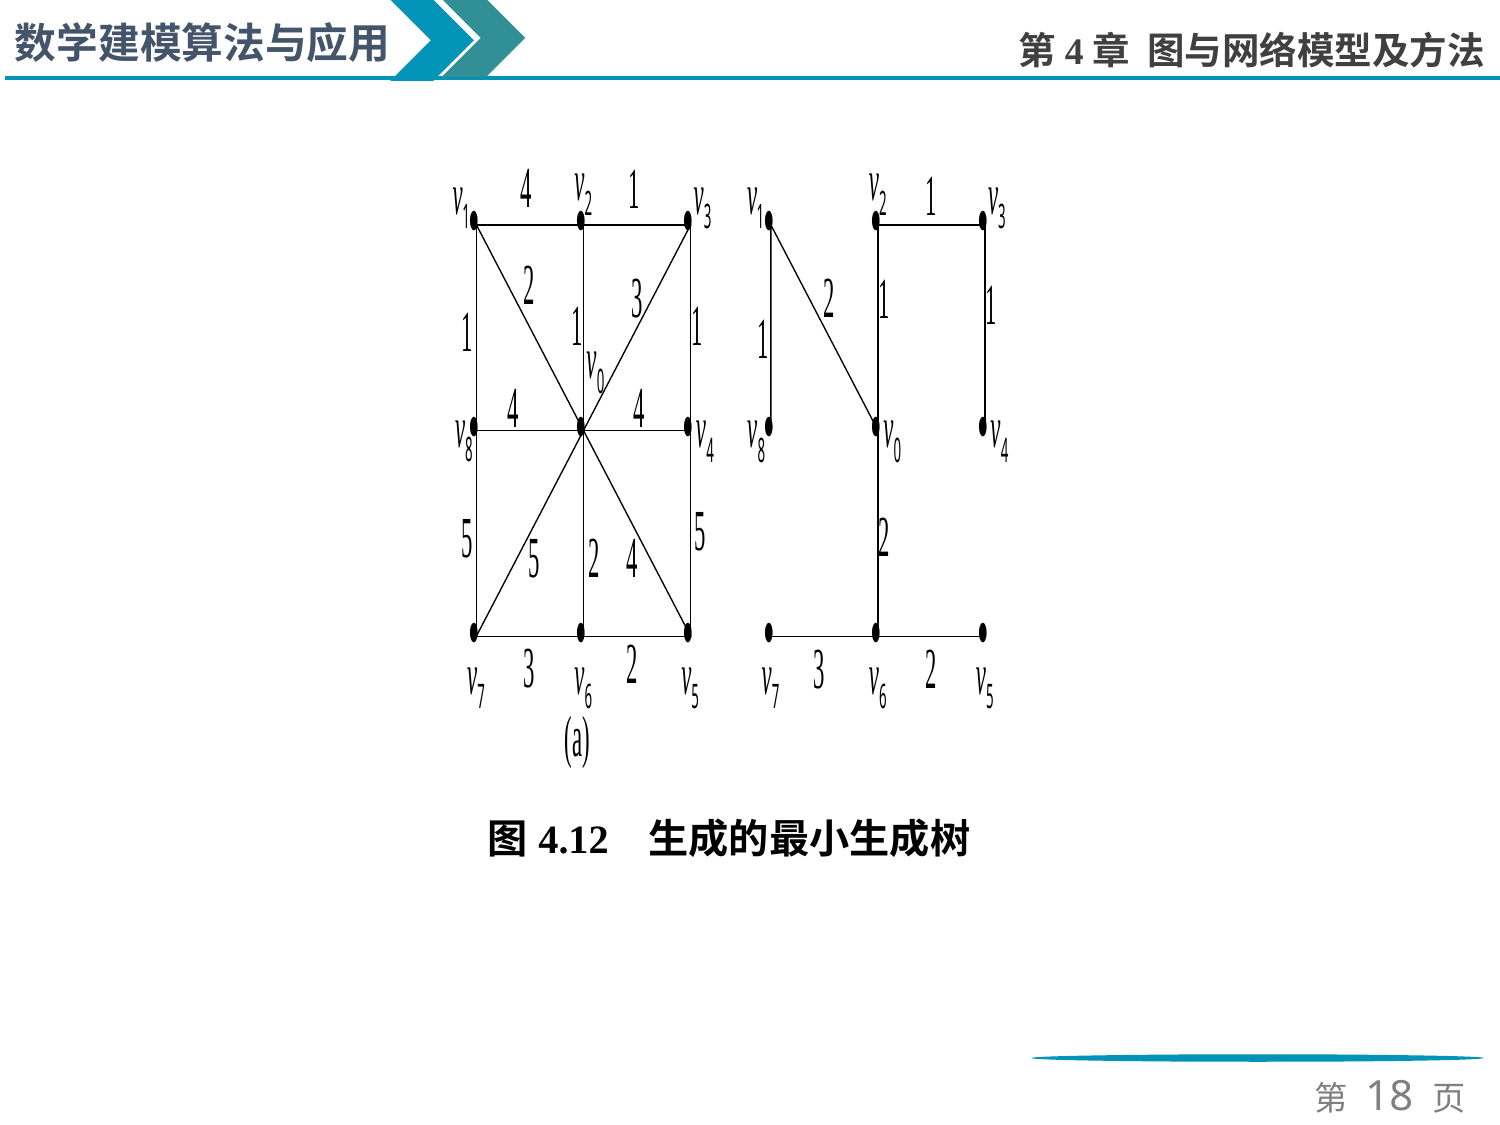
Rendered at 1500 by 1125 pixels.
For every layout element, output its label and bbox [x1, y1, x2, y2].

text_box [85, 132, 1373, 930]
